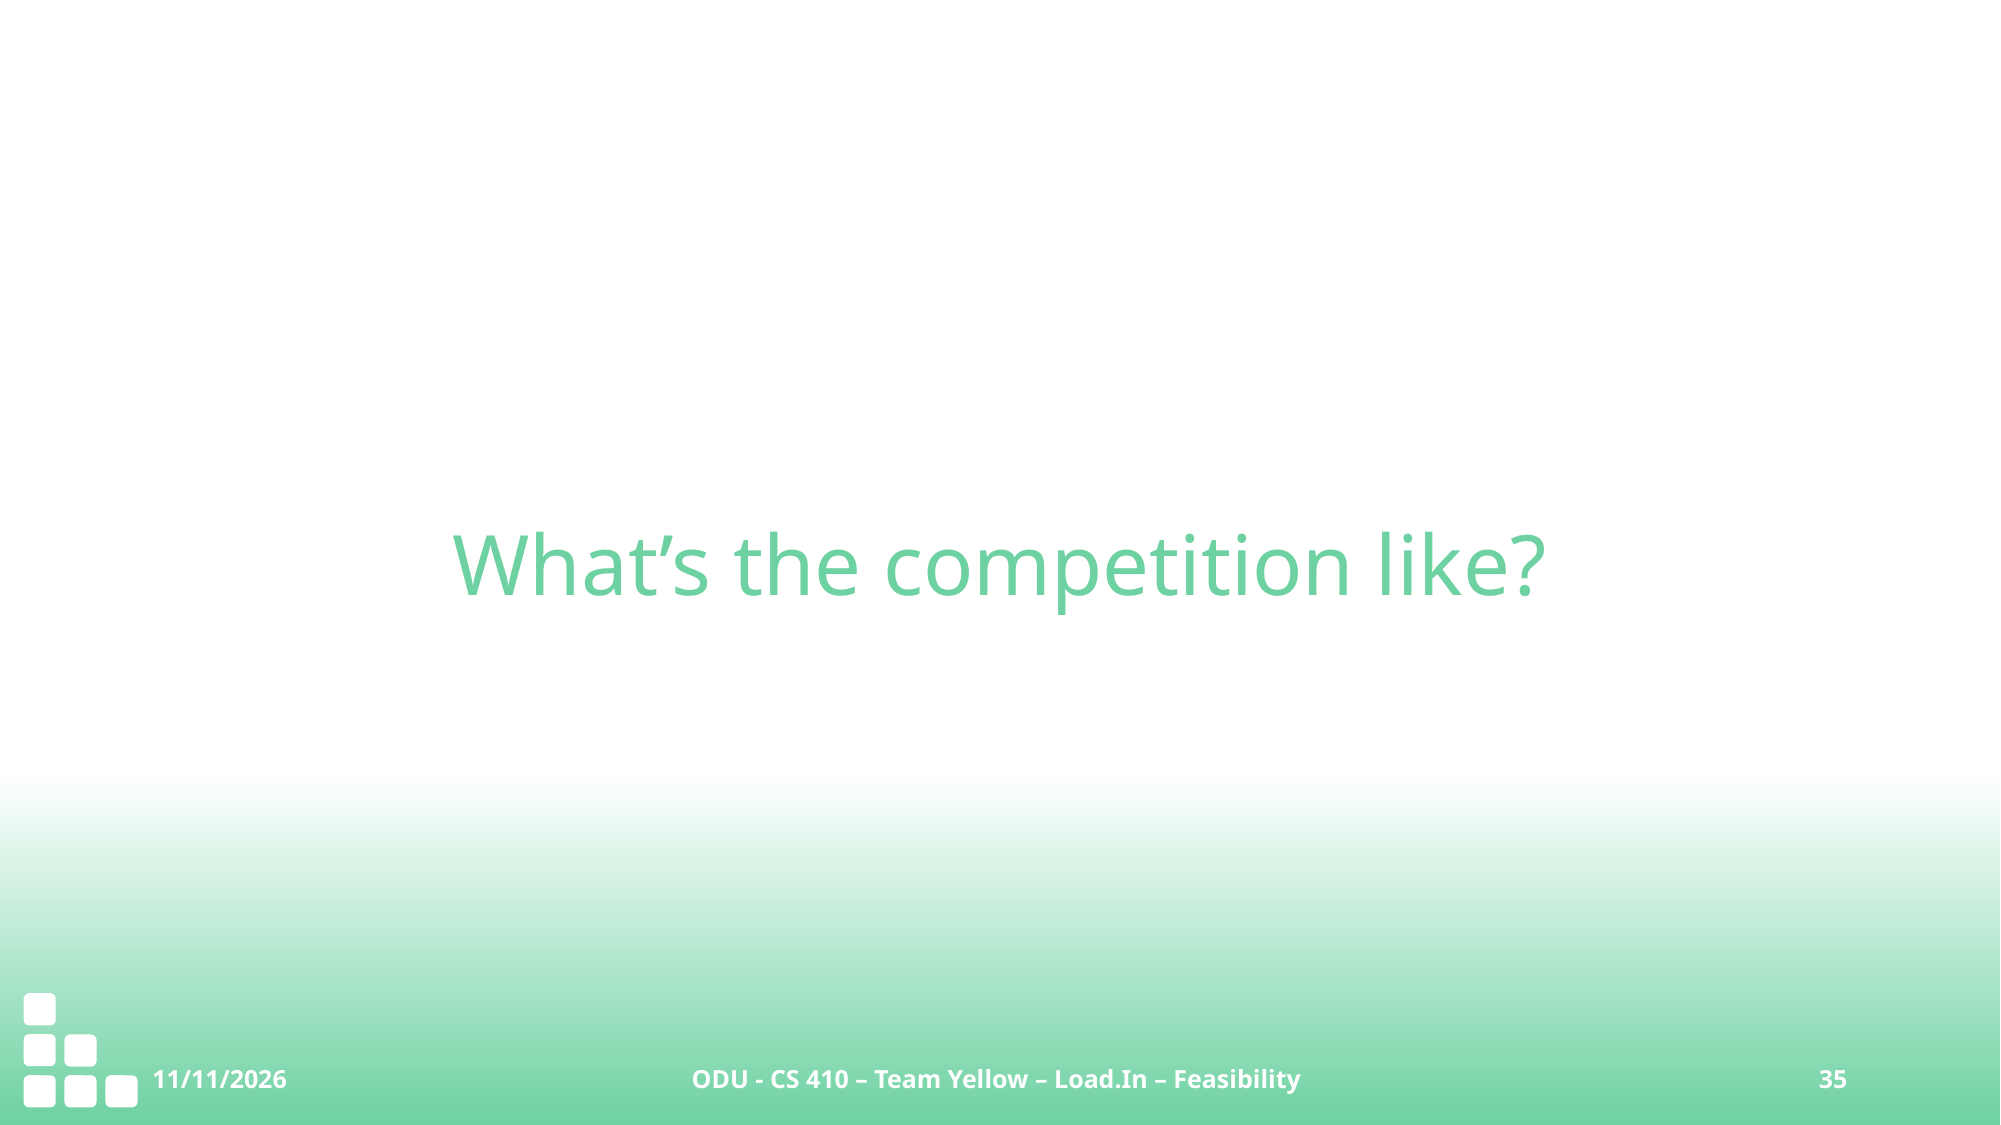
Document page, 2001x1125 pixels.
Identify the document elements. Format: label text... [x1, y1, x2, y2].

footer ODU - CS 410 – Team Yellow – Load.In – Feasibility [662, 1035, 1338, 1125]
title What’s the competition like? [137, 503, 1863, 622]
slide_number 35 [1412, 1035, 1863, 1125]
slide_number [137, 1035, 588, 1125]
